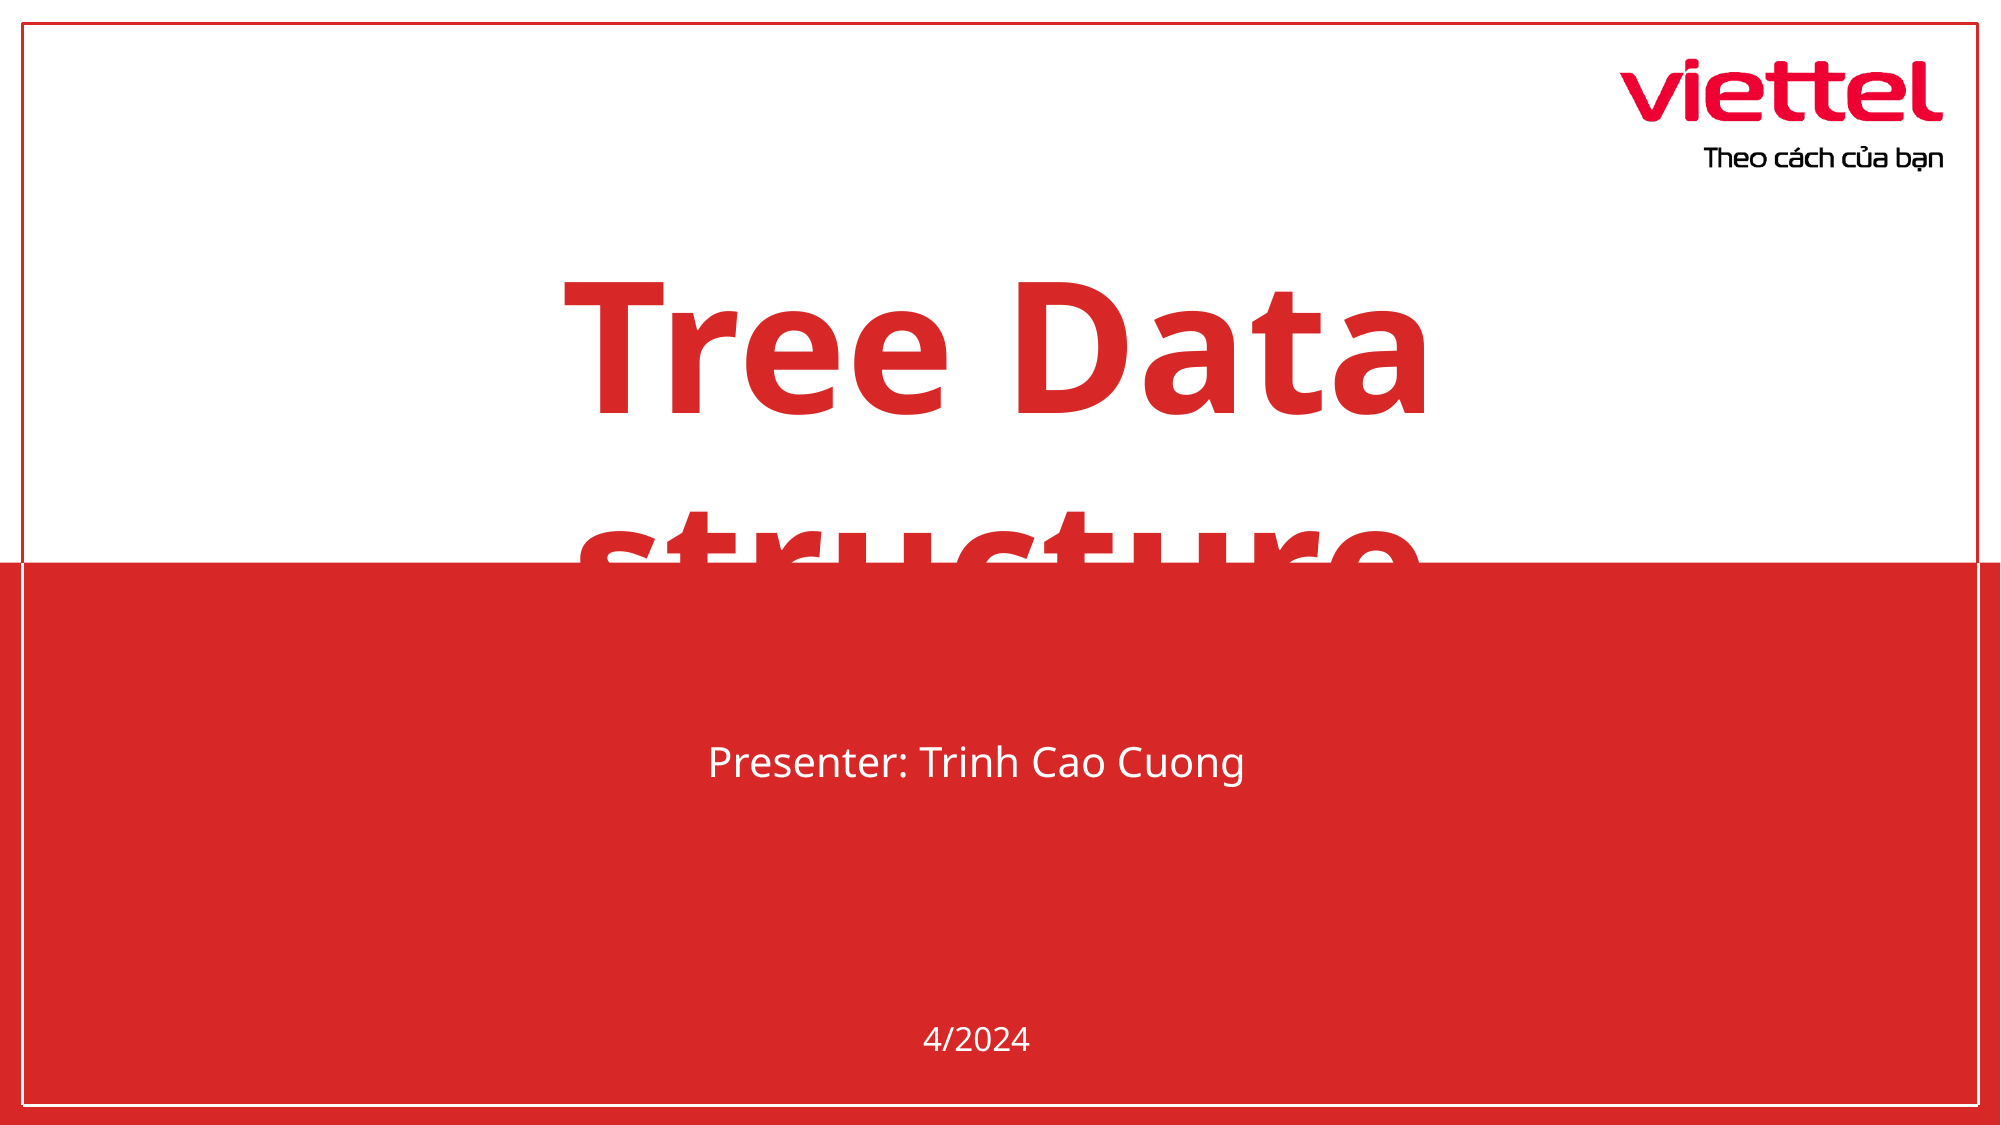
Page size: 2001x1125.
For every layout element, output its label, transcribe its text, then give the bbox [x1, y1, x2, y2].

text_box 4/2024 [484, 997, 1451, 1079]
subtitle Presenter: Trinh Cao Cuong [484, 720, 1451, 802]
title Tree Data structure [185, 206, 1816, 694]
picture [1617, 58, 1945, 172]
